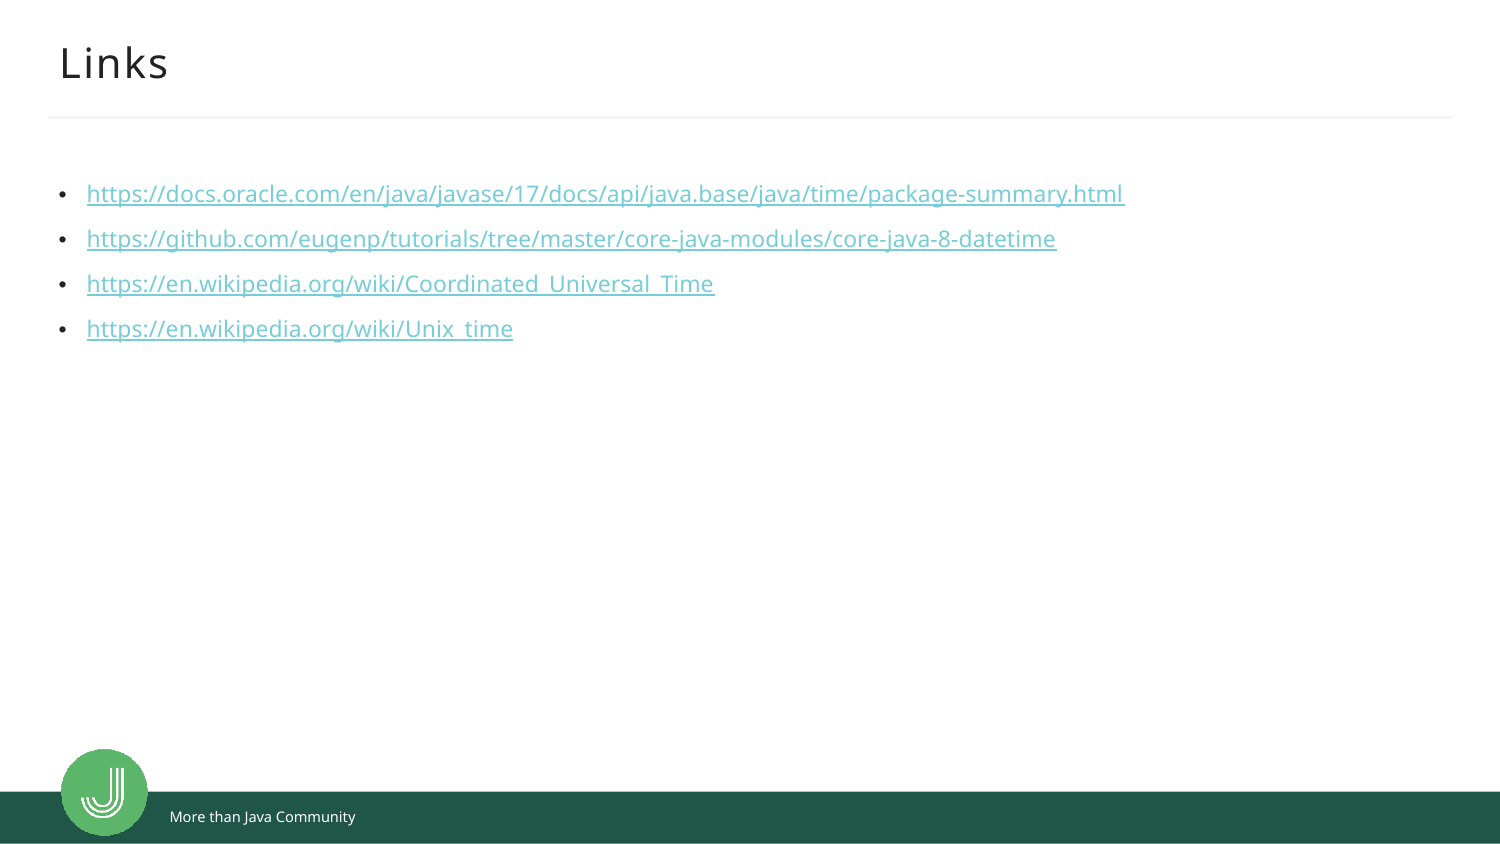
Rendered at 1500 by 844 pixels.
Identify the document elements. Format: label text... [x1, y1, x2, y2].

picture [59, 747, 149, 837]
list https://docs.oracle.com/en/java/javase/17/docs/api/java.base/java/time/package-summary.html https://github.com/eugenp/tutorials/tree/master/core-java-modules/core-java-8-datetime https://en.wikipedia.org/wiki/Coordinated_Universal_Time https://en.wikipedia.org/wiki/Unix_time [58, 177, 1442, 735]
title Links [59, 37, 1442, 87]
